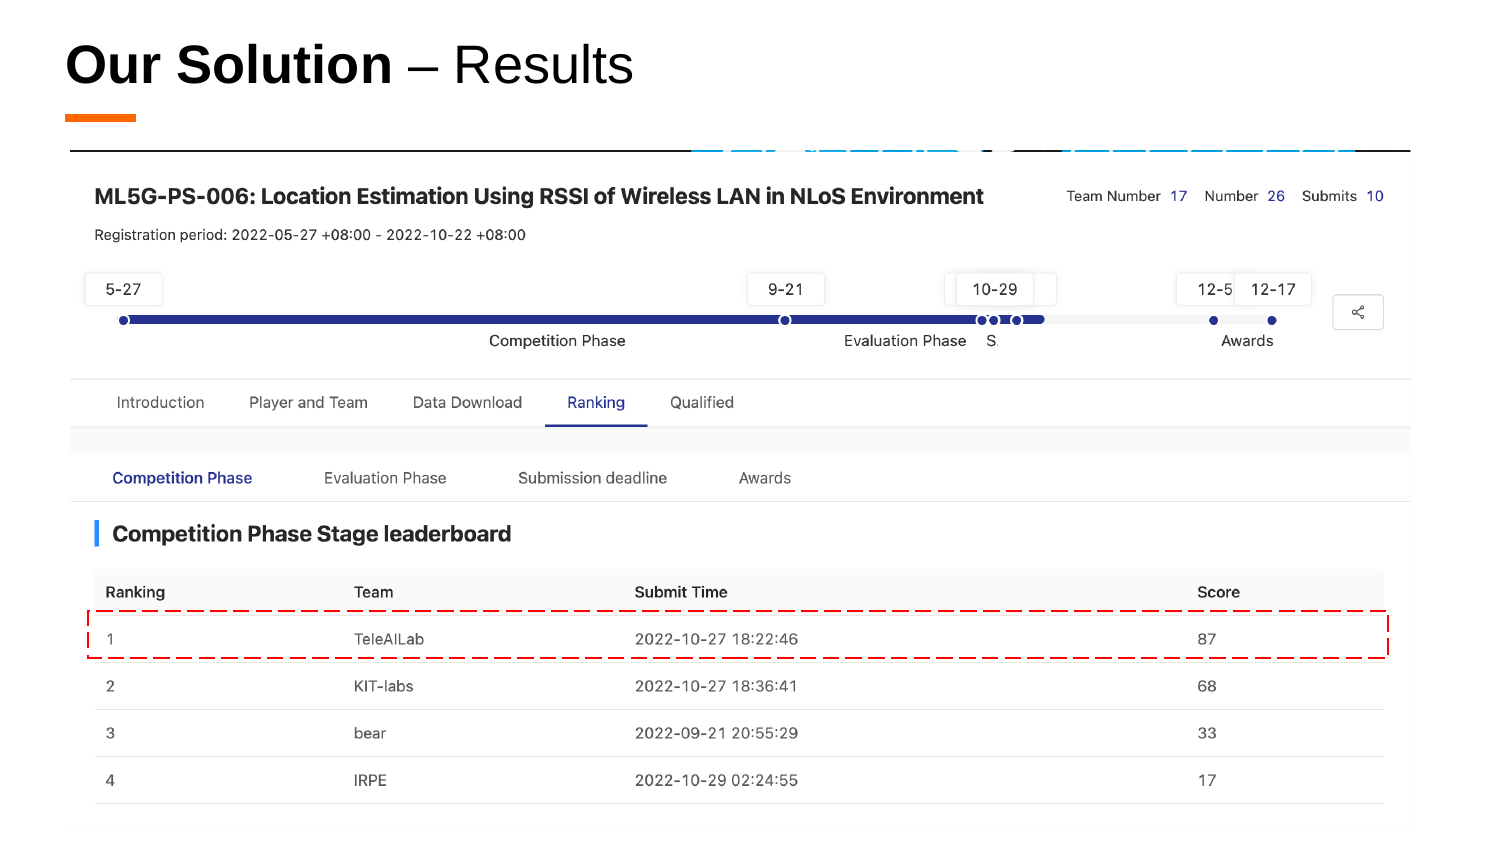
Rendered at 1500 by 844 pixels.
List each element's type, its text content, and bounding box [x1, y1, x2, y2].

picture [70, 150, 1411, 828]
title Our Solution – Results [64, 0, 1459, 95]
